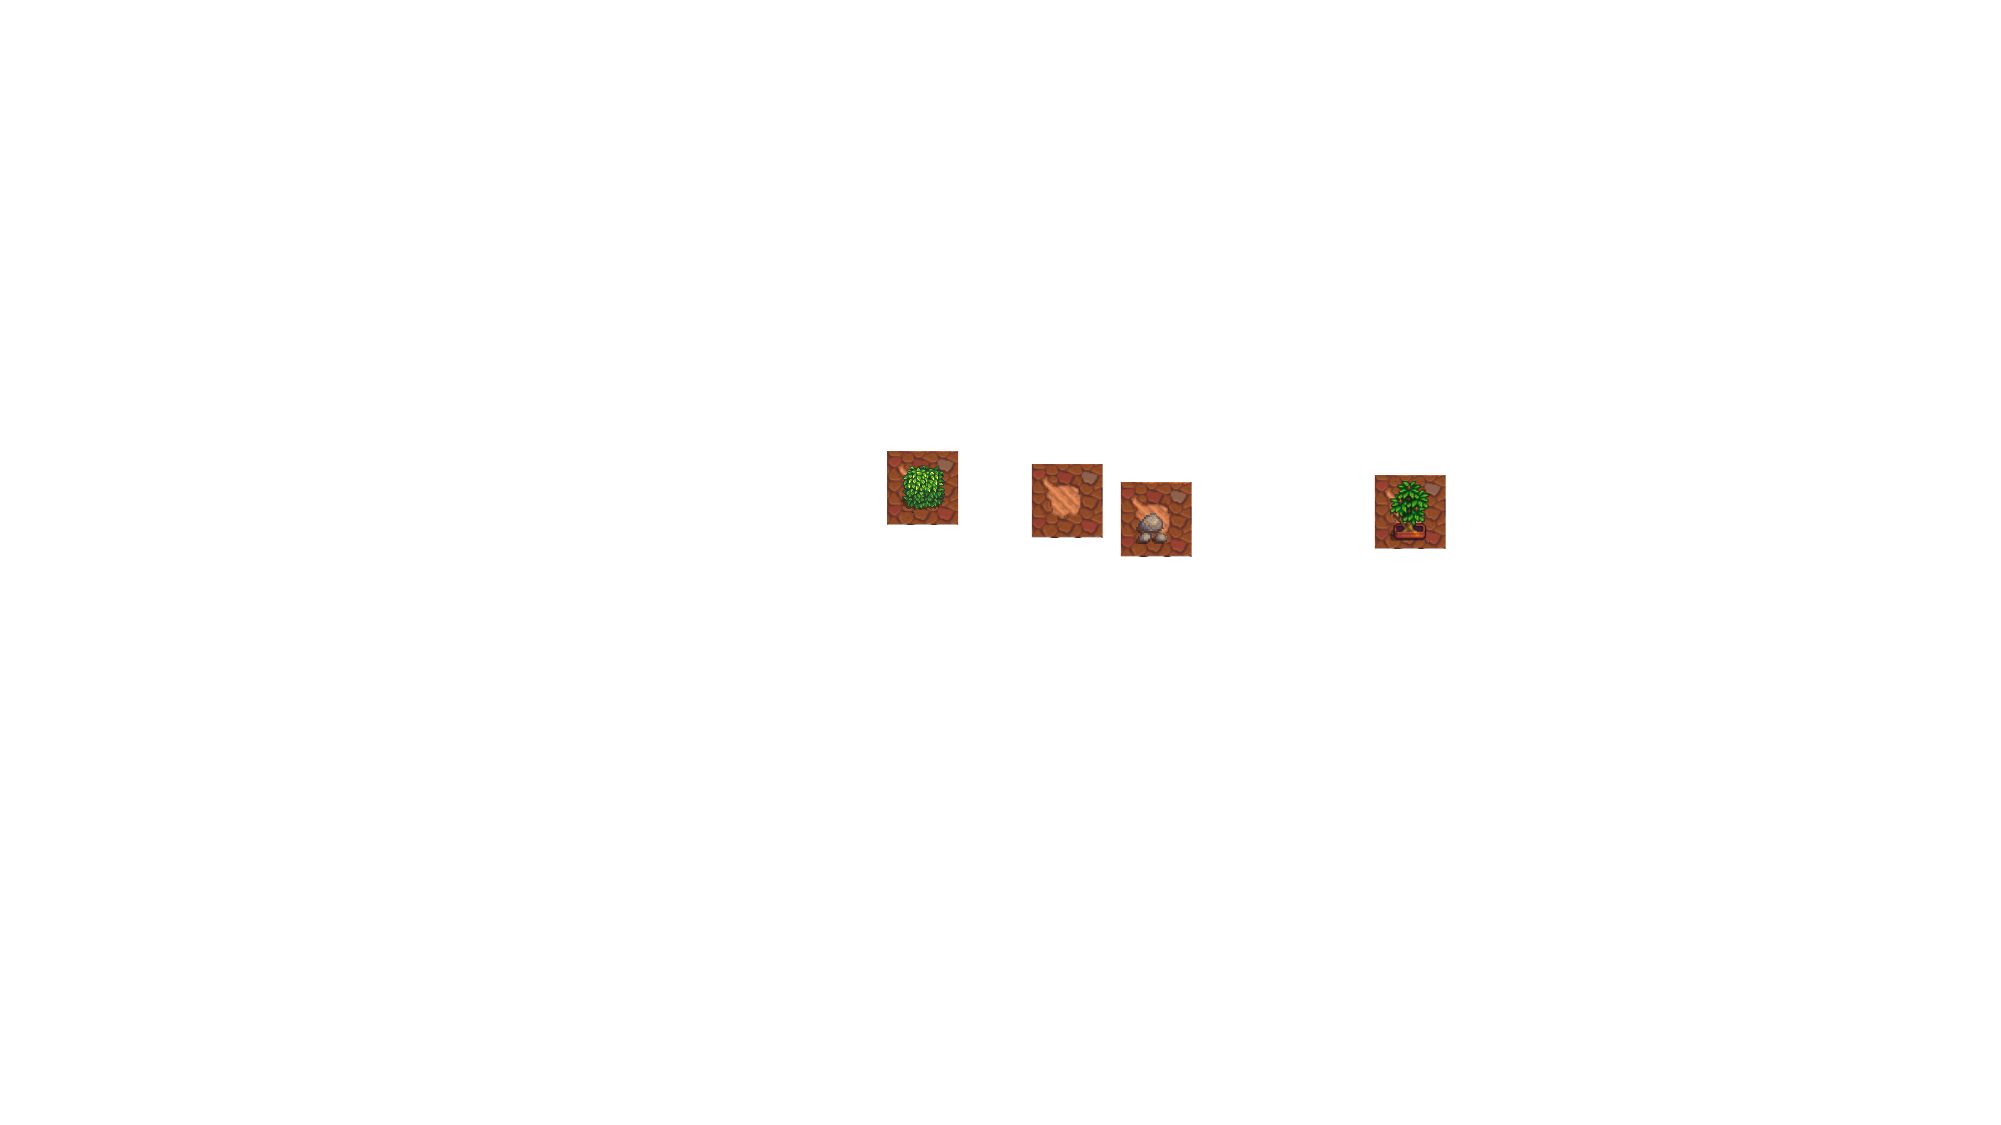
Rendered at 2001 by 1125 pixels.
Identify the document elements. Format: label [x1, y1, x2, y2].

text_box [1120, 482, 1192, 557]
text_box [887, 451, 959, 525]
text_box [1374, 475, 1446, 549]
picture [1031, 463, 1103, 538]
